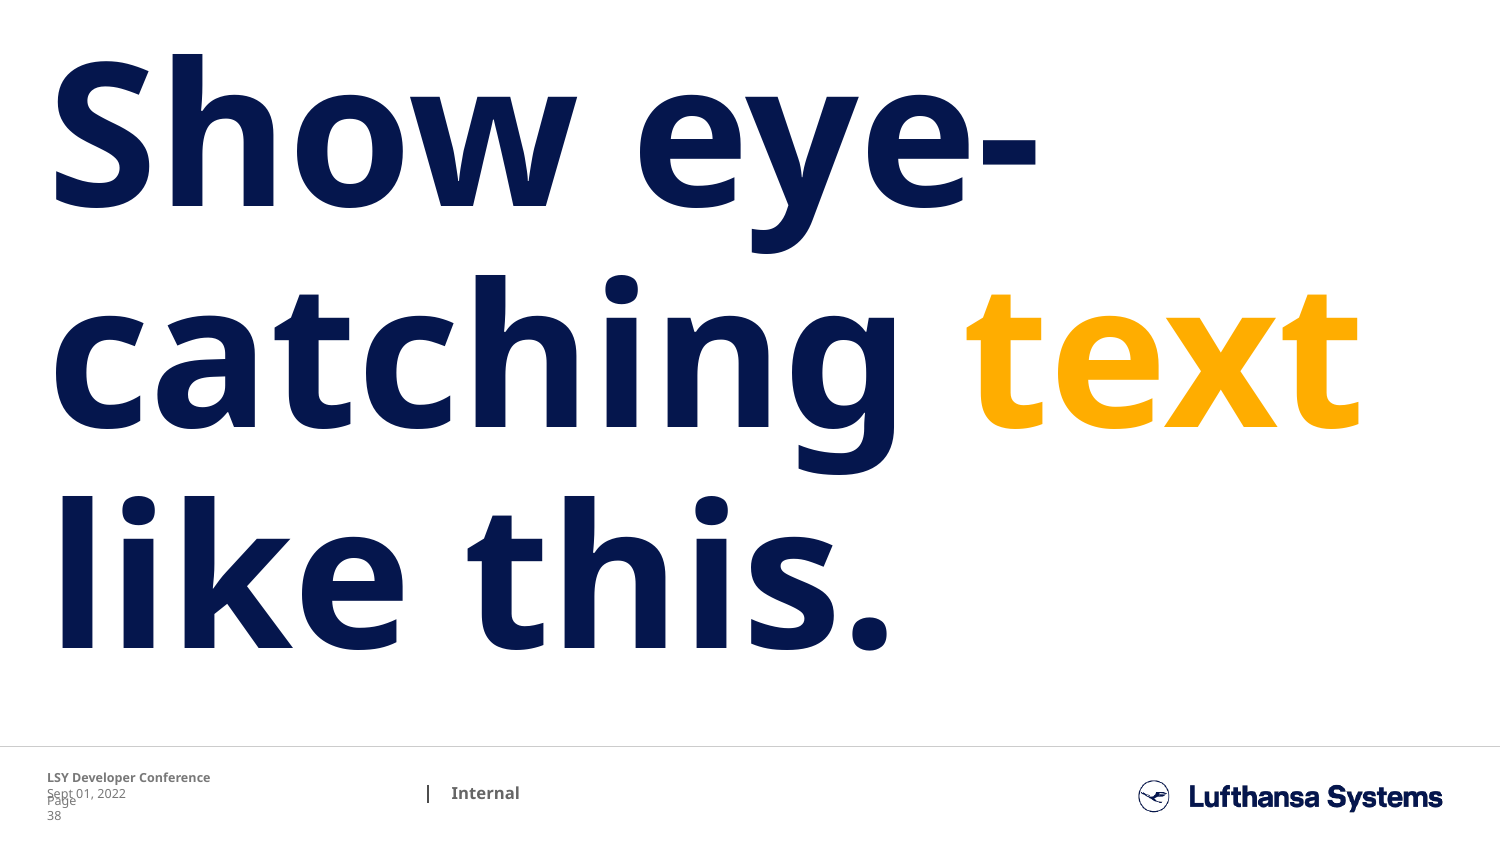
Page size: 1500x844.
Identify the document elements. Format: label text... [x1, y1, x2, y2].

footer LSY Developer Conference [47, 770, 402, 785]
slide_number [47, 785, 402, 801]
picture [1136, 778, 1443, 813]
slide_number Page 38 [47, 801, 93, 817]
list Show eye-catching text like this. [47, 0, 1442, 747]
